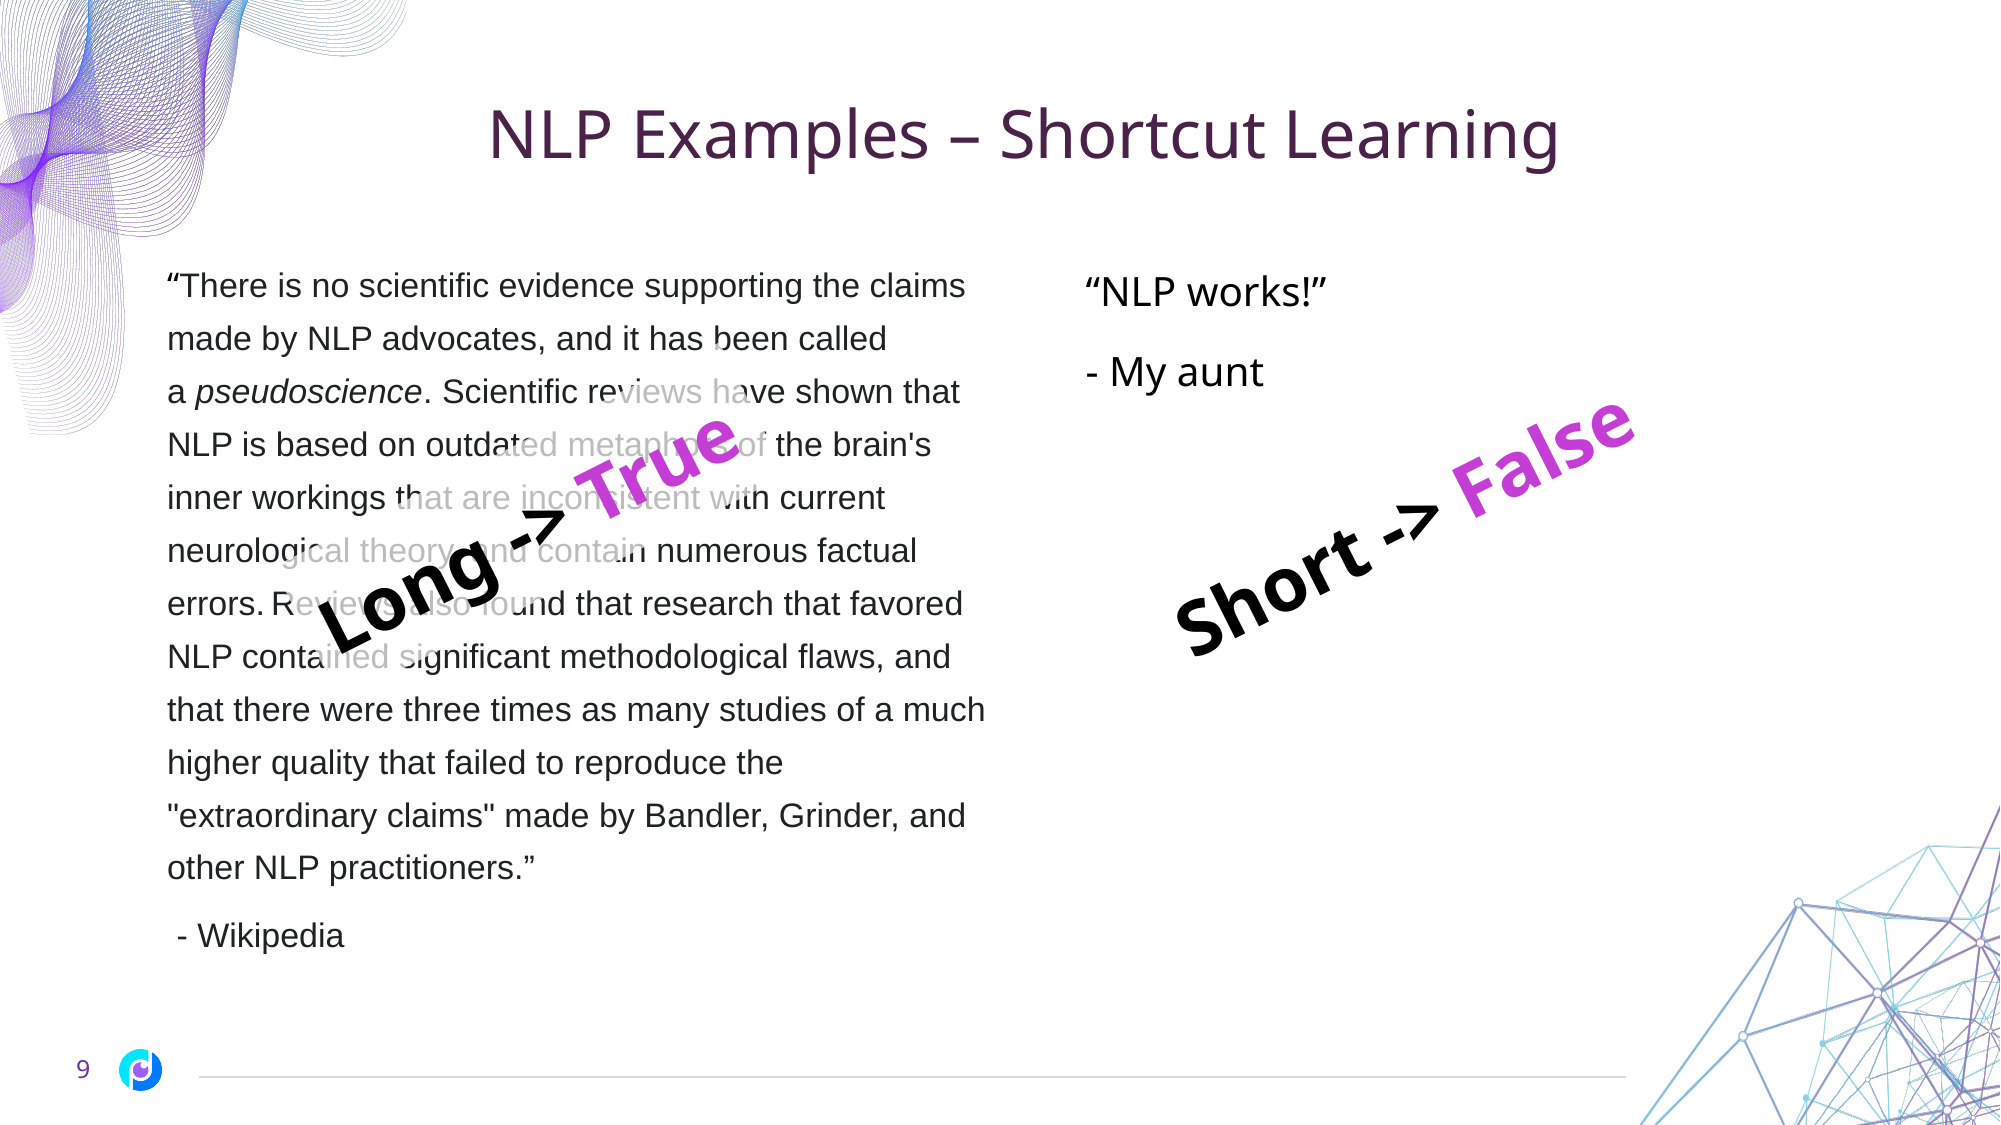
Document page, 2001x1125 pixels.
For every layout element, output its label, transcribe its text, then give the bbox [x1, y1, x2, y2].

picture [0, 0, 407, 435]
picture [1616, 775, 2000, 1125]
text_box Short -> False [1130, 320, 1692, 703]
list “NLP works!” - My aunt [1070, 243, 1918, 403]
picture [119, 1049, 162, 1091]
text_box NLP Examples – Shortcut Learning [276, 54, 1773, 179]
list “There is no scientific evidence supporting the claims made by NLP advocates, and it has been called a pseudoscience. Scientific reviews have shown that NLP is based on outdated metaphors of the brain's inner workings that are inconsistent with current neurological theory, and contain numerous factual errors. Reviews also found that research that favored NLP contained significant methodological flaws, and that there were three times as many studies of a much higher quality that failed to reproduce the "extraordinary claims" made by Bandler, Grinder, and other NLP practitioners.” - Wikipedia [152, 243, 1016, 1025]
text_box Long -> True [273, 342, 787, 701]
